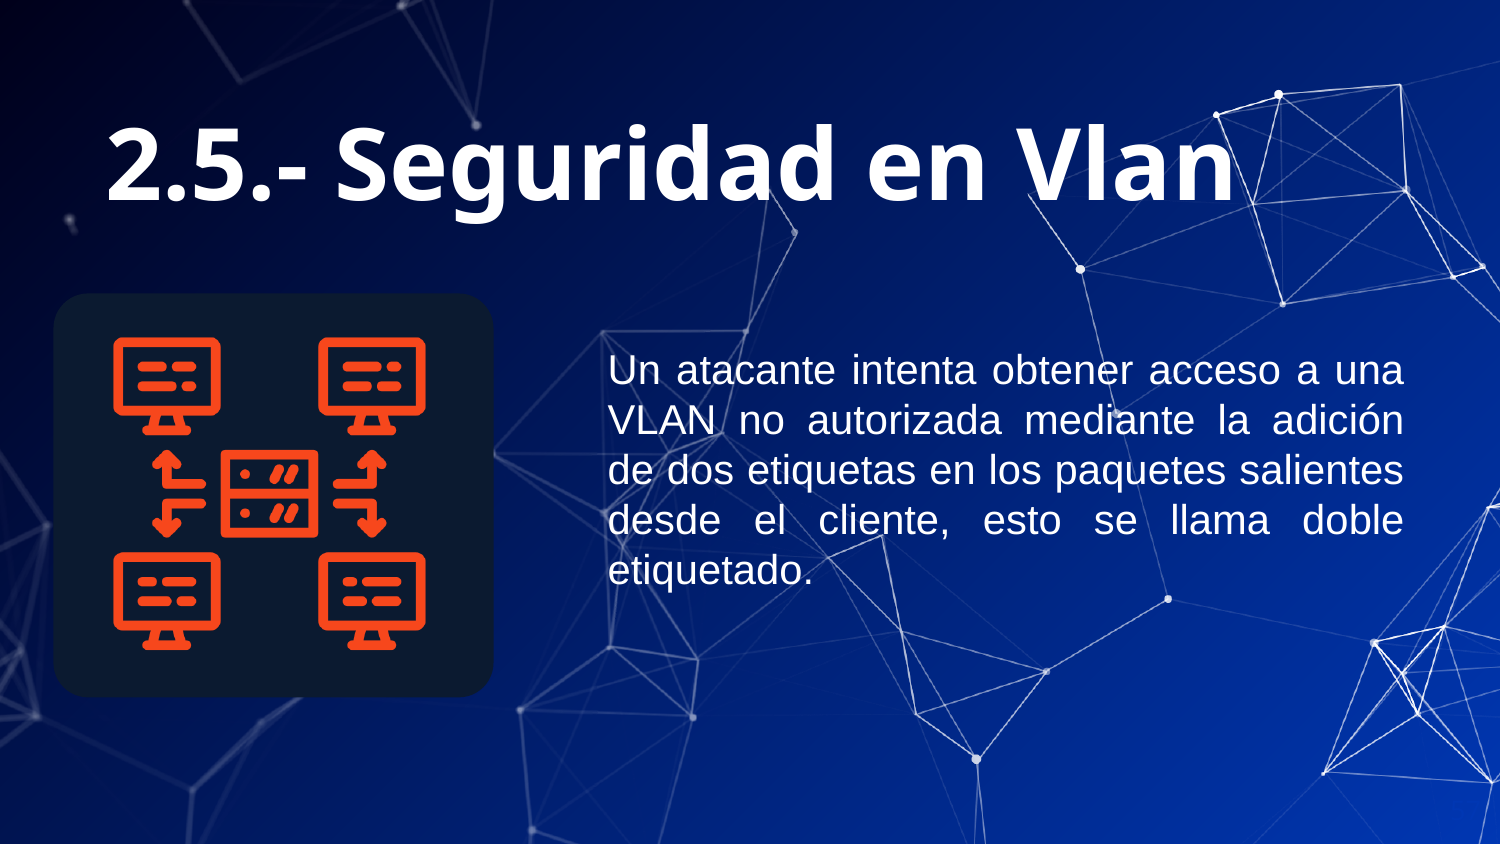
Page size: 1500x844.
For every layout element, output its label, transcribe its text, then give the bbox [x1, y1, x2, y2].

text_box 2.5.- Seguridad en Vlan [105, 79, 1244, 220]
text_box Un atacante intenta obtener acceso a una VLAN no autorizada mediante la adición de dos etiquetas en los paquetes salientes desde el cliente, esto se llama doble etiquetado. [593, 335, 1420, 601]
picture [0, 0, 1500, 844]
slide_number 57 [1391, 779, 1482, 844]
